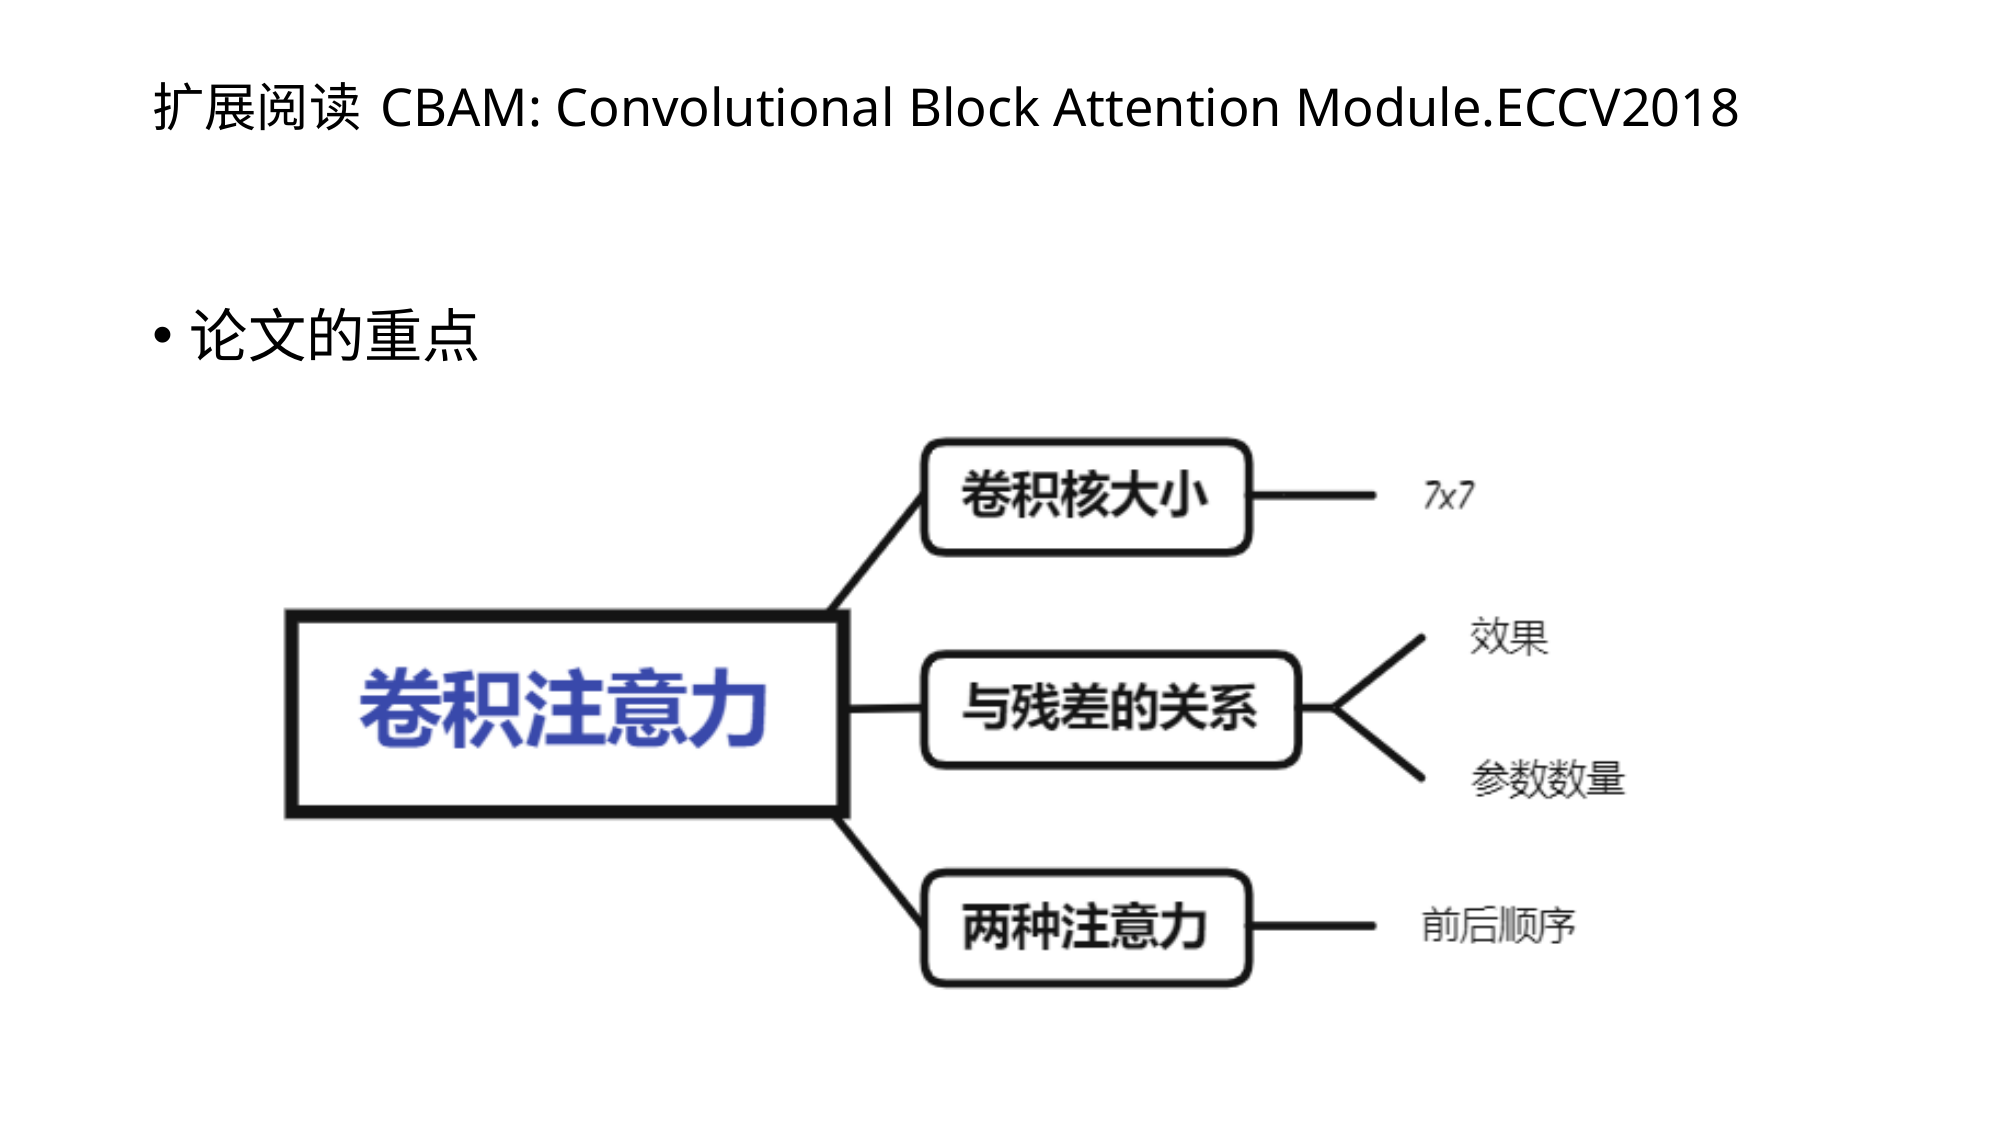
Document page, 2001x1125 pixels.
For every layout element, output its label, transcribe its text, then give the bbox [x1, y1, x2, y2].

title 扩展阅读 CBAM: Convolutional Block Attention Module.ECCV2018 [137, 59, 1863, 222]
picture [244, 411, 1647, 1001]
list 论文的重点 [137, 299, 1863, 1014]
